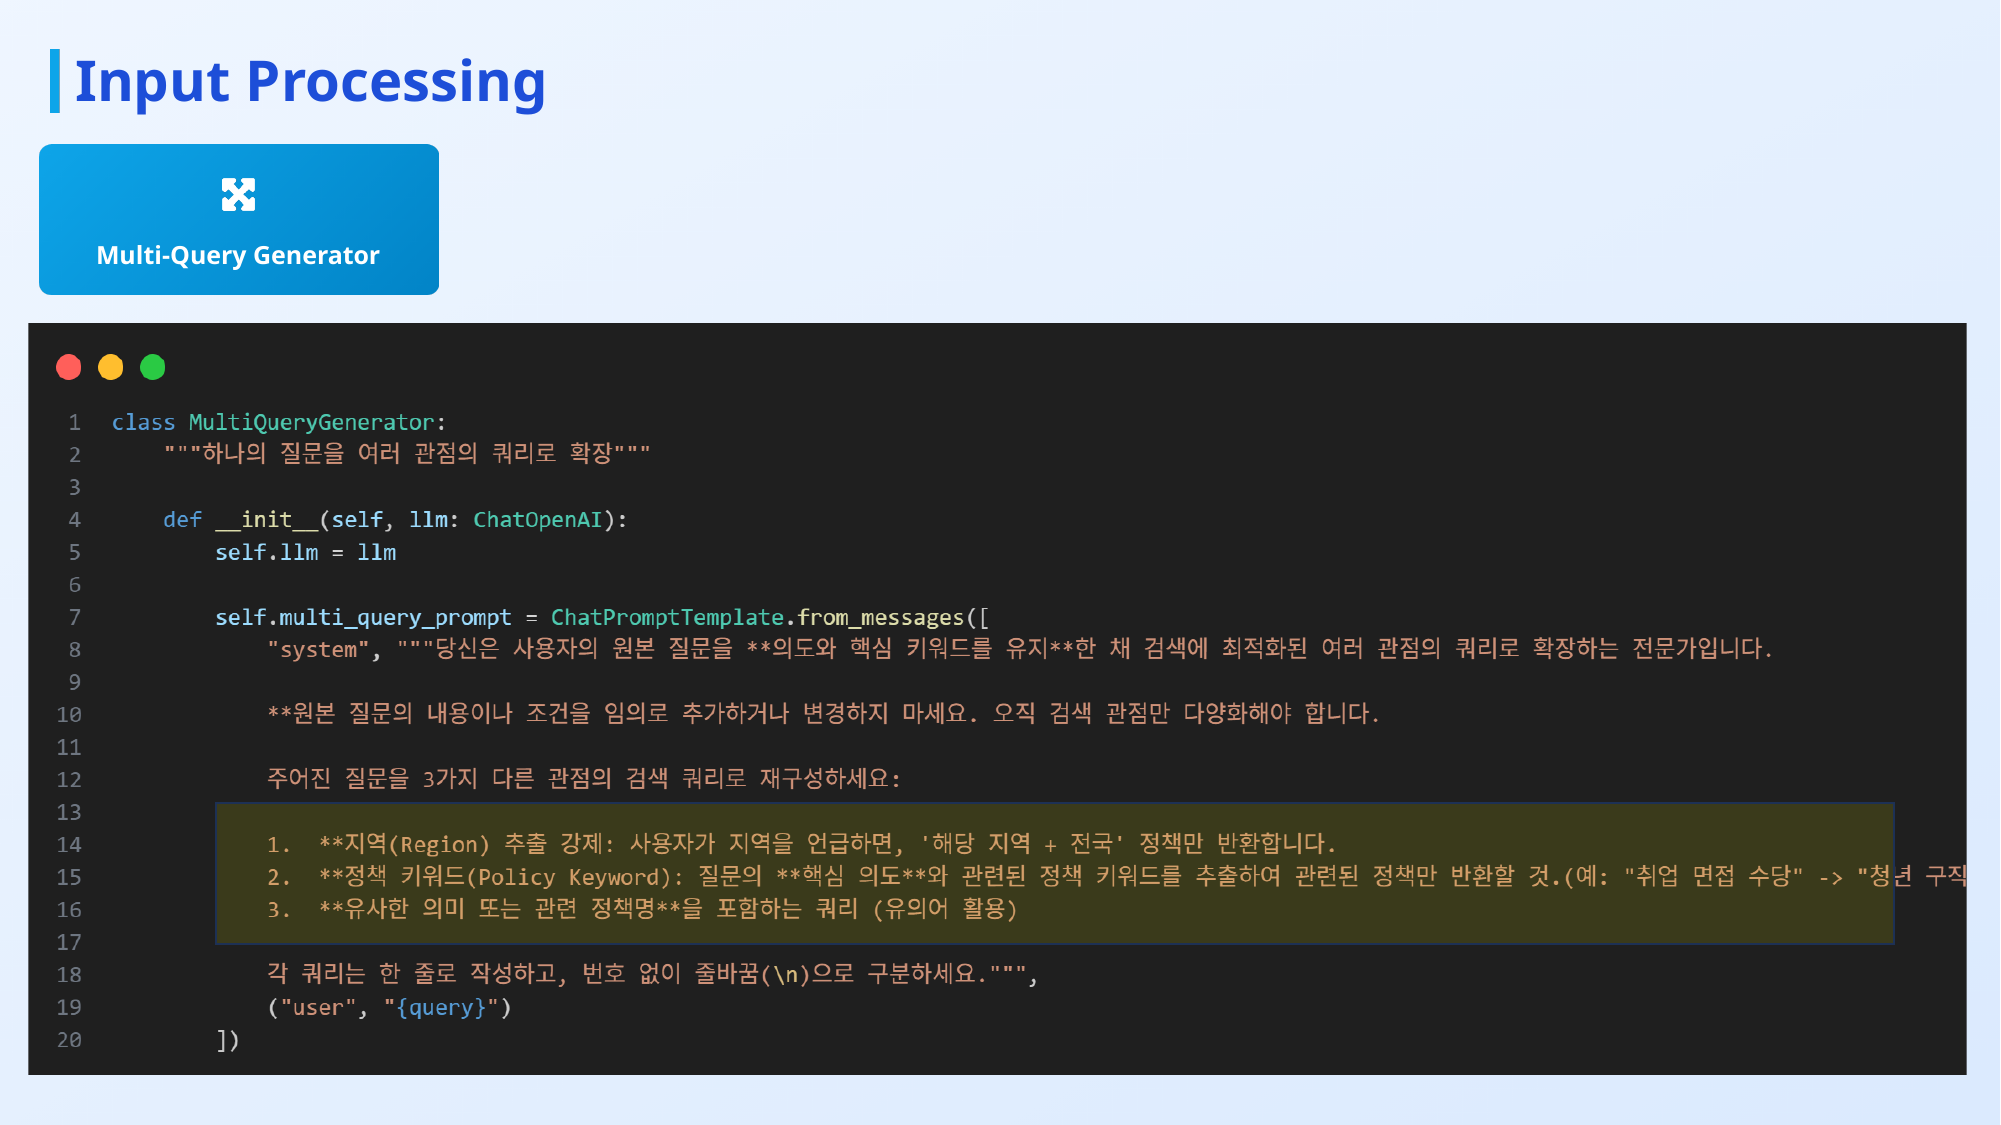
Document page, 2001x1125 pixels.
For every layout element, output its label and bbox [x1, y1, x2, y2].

picture [0, 0, 2001, 1125]
text_box [28, 144, 449, 295]
